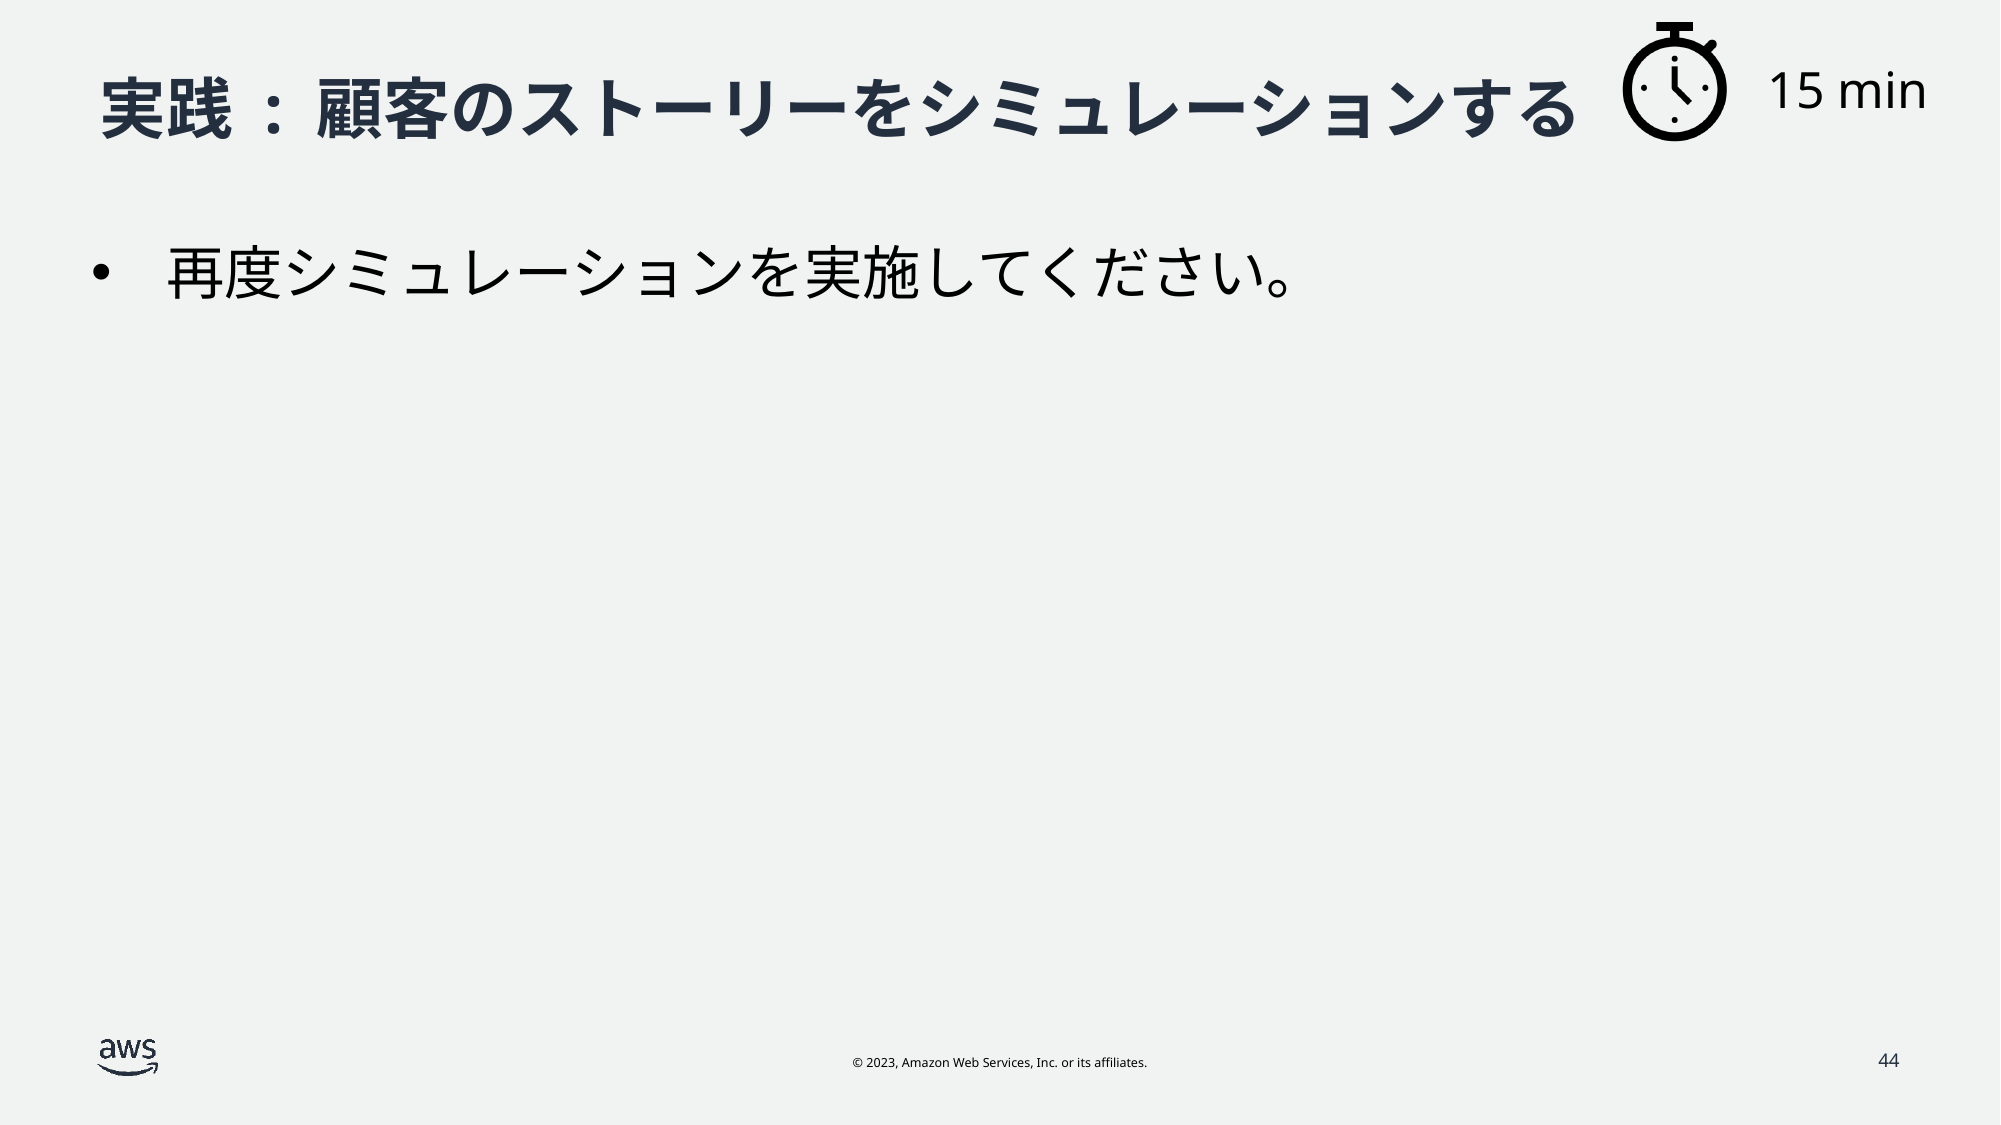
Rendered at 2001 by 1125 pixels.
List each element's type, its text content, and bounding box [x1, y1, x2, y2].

picture [97, 1039, 158, 1076]
text_box 15 min [1748, 51, 2000, 127]
title 実践 : 顧客のストーリーをシミュレーションする [99, 68, 1898, 159]
slide_number 44 [1464, 1031, 1915, 1092]
picture [1601, 8, 1748, 155]
text_box 再度シミュレーションを実施してください。 [91, 228, 1939, 314]
